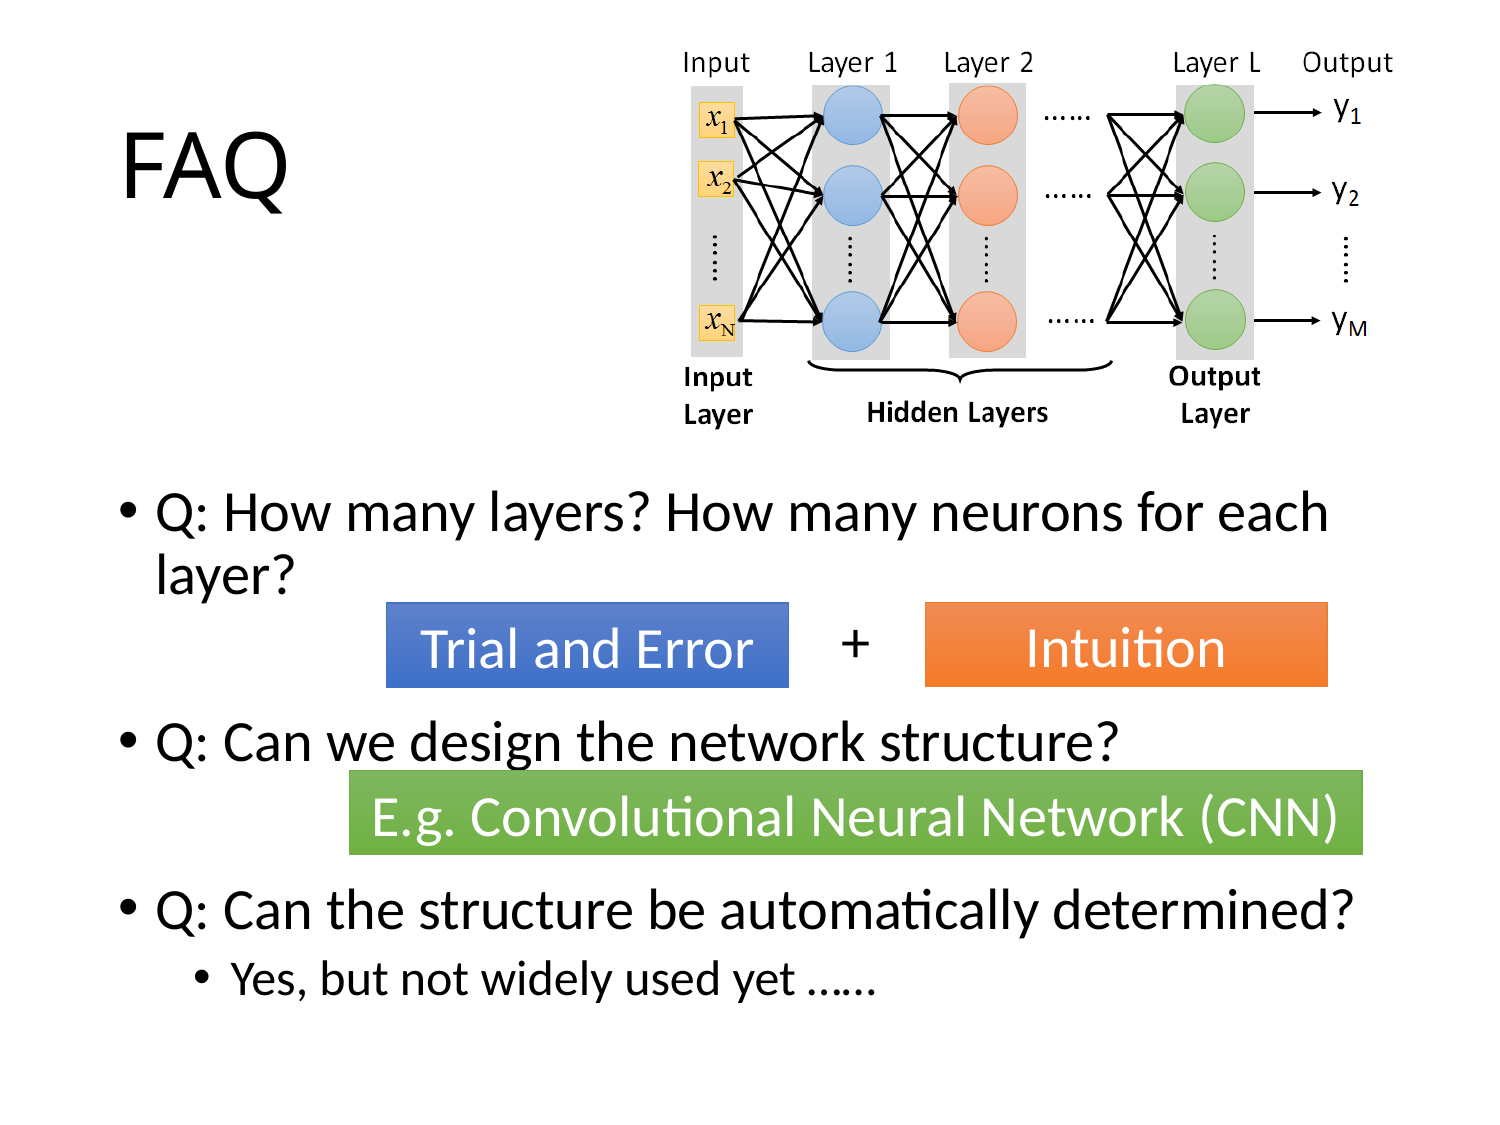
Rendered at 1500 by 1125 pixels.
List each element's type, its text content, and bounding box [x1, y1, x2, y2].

picture [665, 36, 1397, 436]
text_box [386, 597, 1328, 689]
text_box E.g. Convolutional Neural Network (CNN) [349, 770, 1363, 855]
title FAQ [103, 59, 665, 278]
list Q: How many layers? How many neurons for each layer? Q: Can we design the network structure? Q: Can the structure be automatically determined? Yes, but not widely used yet …… [103, 299, 1397, 1087]
